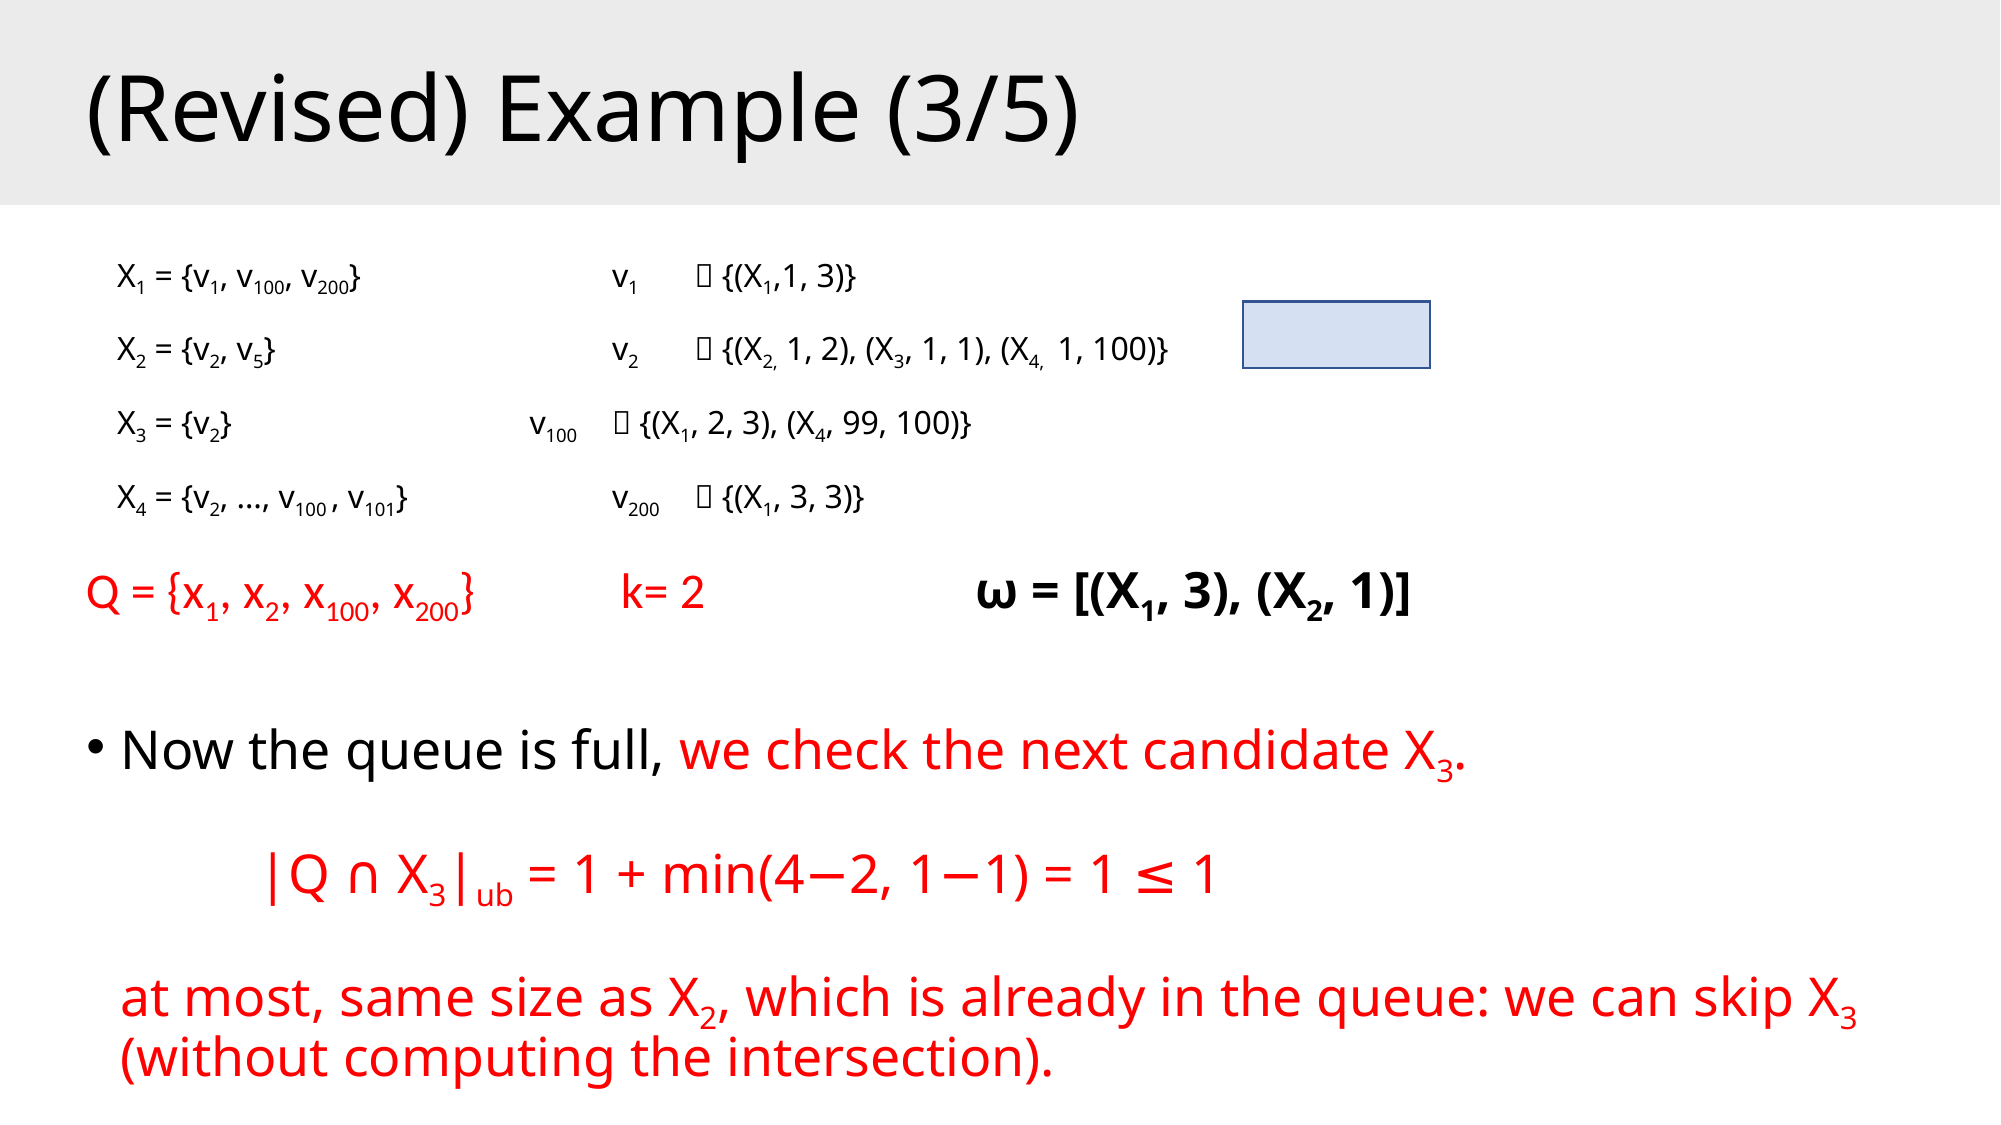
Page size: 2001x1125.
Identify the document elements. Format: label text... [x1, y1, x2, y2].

text_box Q = {x1, x2, x100, x200} k= 2 ω = [(X1, 3), (X2, 1)] [71, 551, 1929, 635]
text_box X1 = {v1, v100, v200} v1  {(X1,1, 3)} X2 = {v2, v5} v2  {(X2, 1, 2), (X3, 1, 1), (X4, 1, 100)} X3 = {v2} v100  {(X1, 2, 3), (X4, 99, 100)} X4 = {v2, …, v100 , v101} v200  {(X1, 3, 3)} [101, 248, 1960, 526]
title (Revised) Example (3/5) [71, 53, 1929, 171]
list Now the queue is full, we check the next candidate X3. |Q ∩ X3|ub = 1 + min(4−2, 1−1) = 1 ≤ 1 at most, same size as X2, which is already in the queue: we can skip X3 (without computing the intersection). [71, 709, 1929, 1098]
